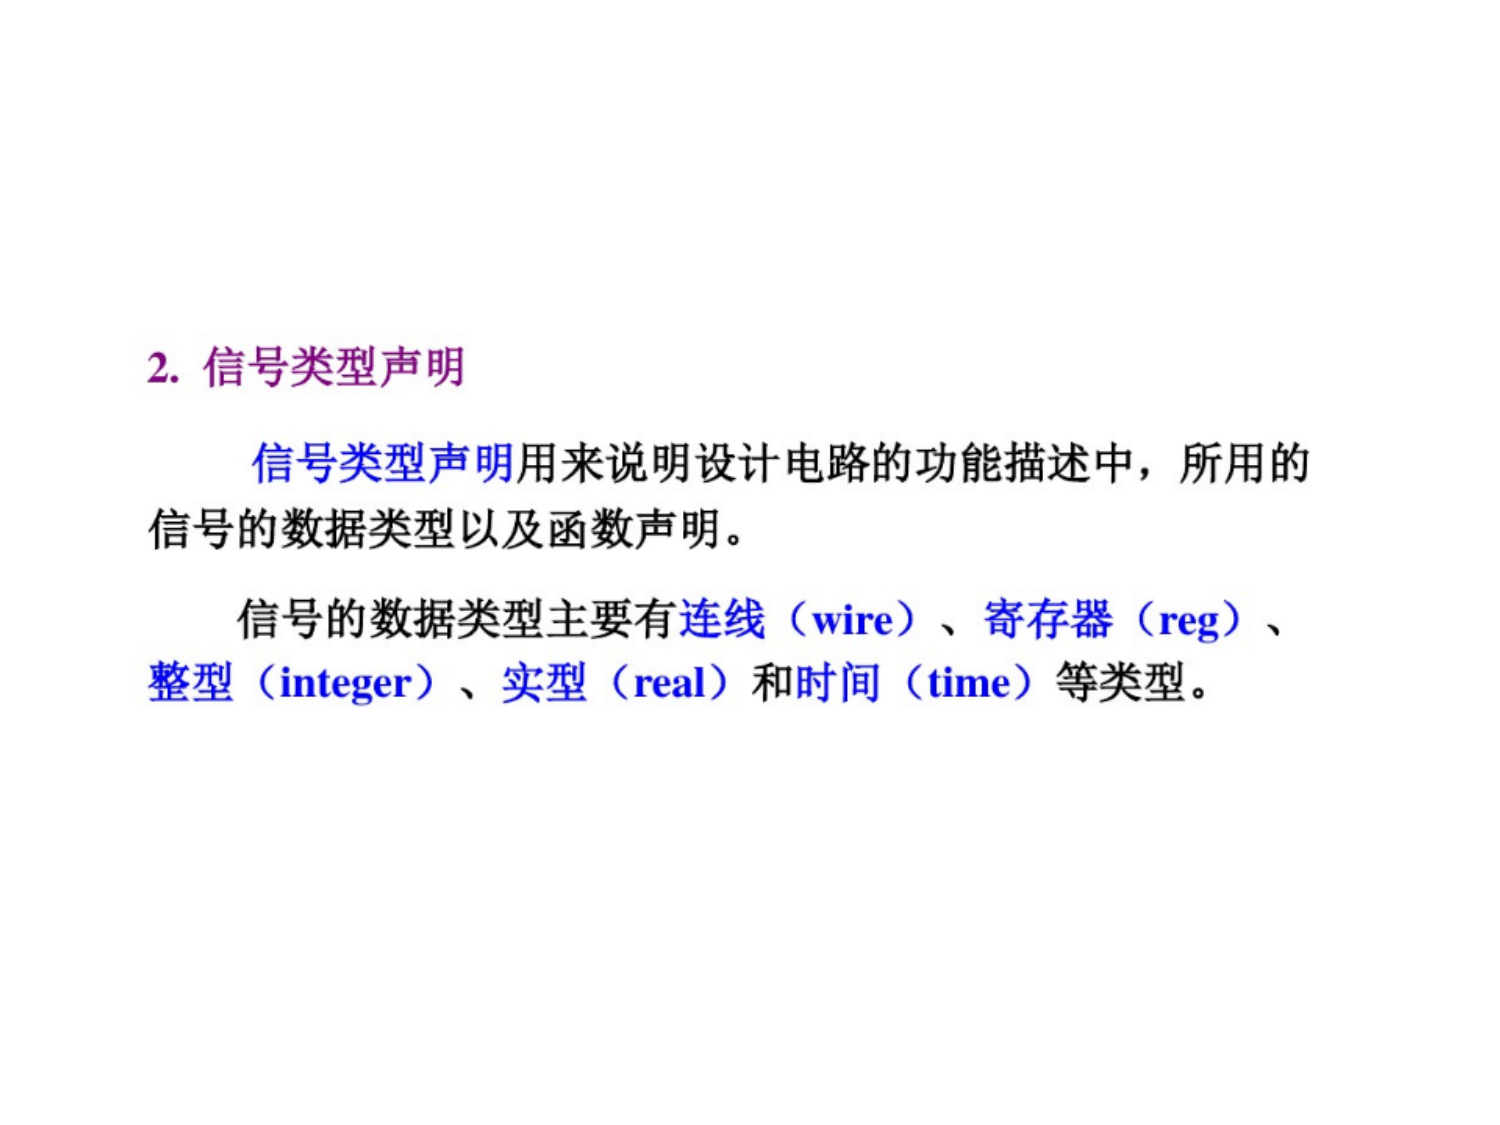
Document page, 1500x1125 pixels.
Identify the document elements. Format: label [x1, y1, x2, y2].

picture [109, 291, 1391, 834]
